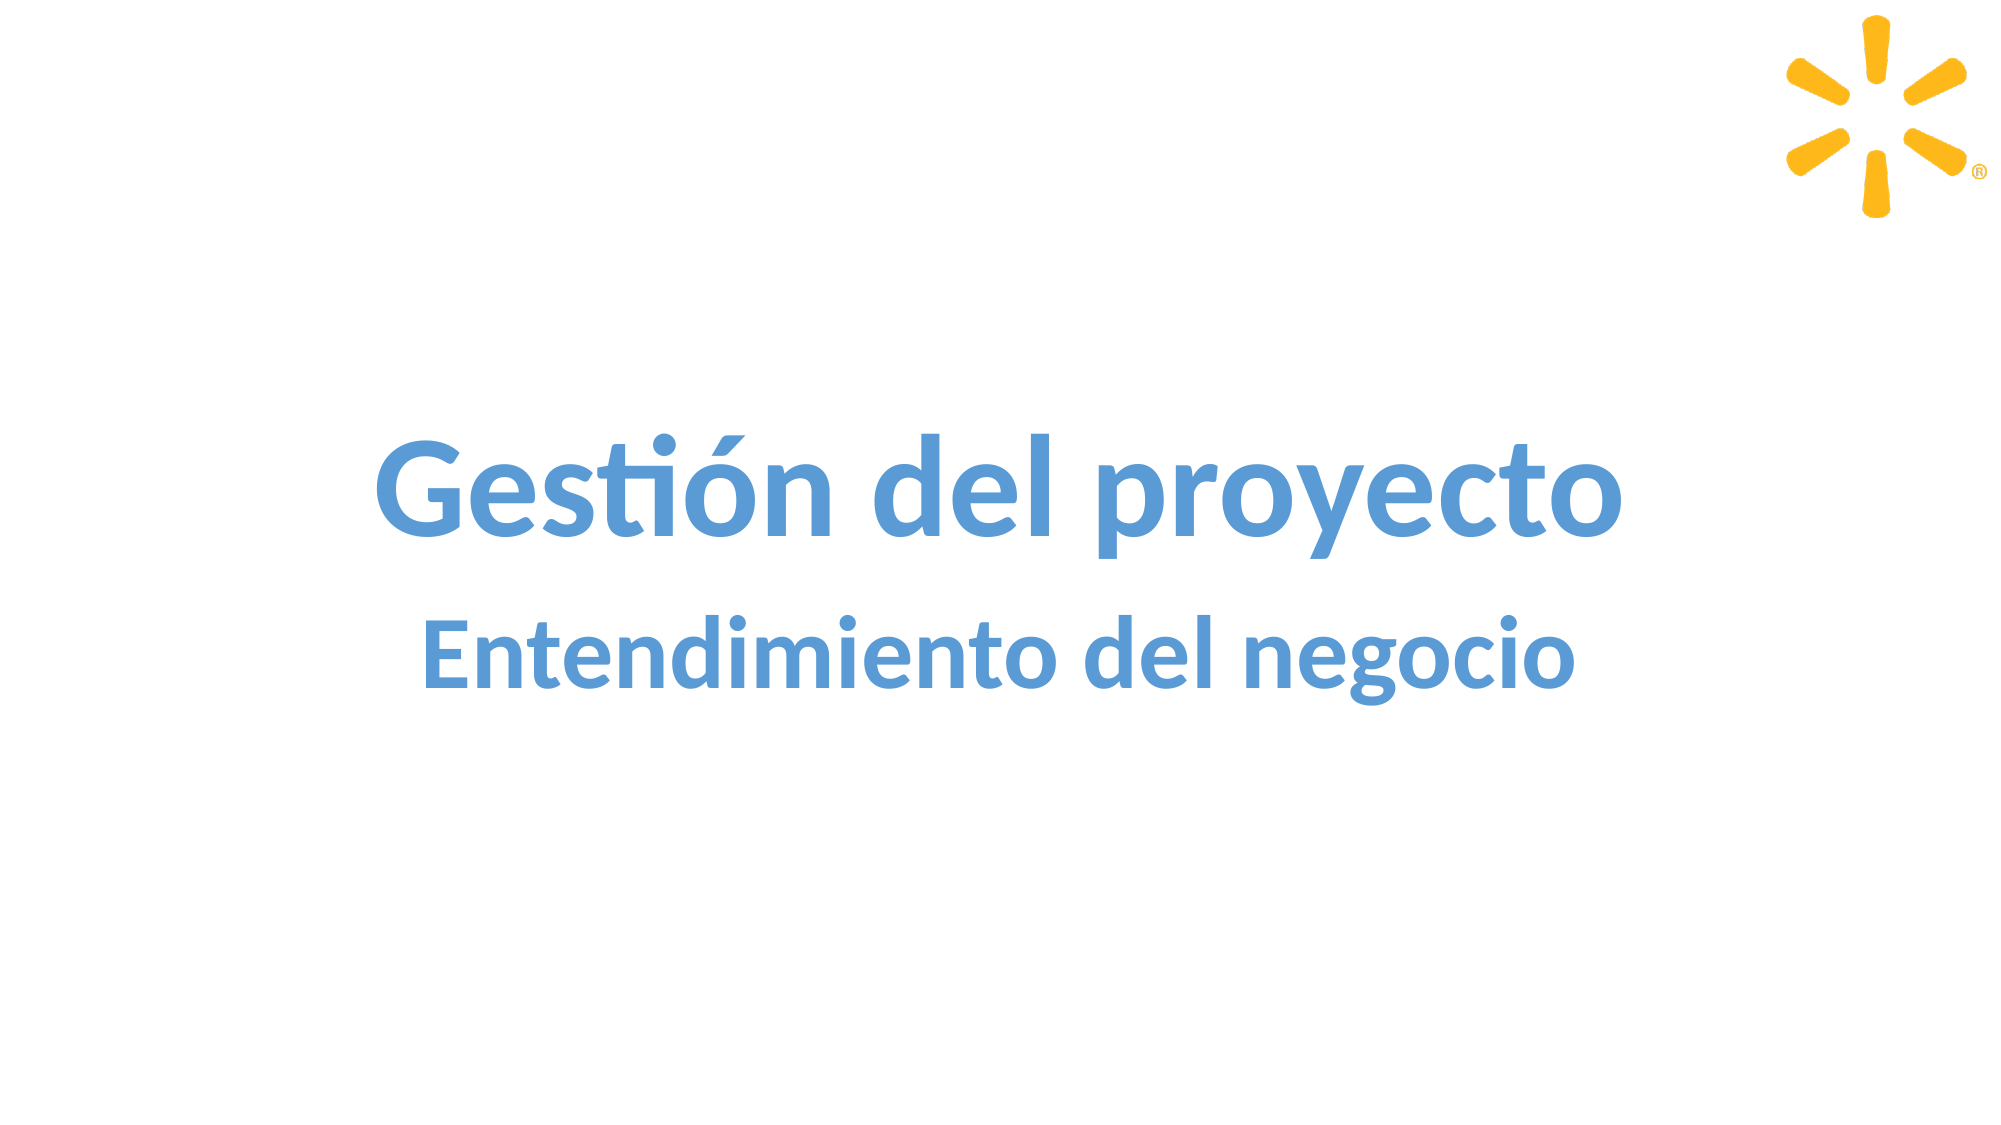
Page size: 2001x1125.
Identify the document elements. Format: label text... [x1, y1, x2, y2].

title Gestión del proyecto [249, 184, 1750, 576]
subtitle Entendimiento del negocio [249, 590, 1750, 863]
picture [1786, 15, 1988, 218]
